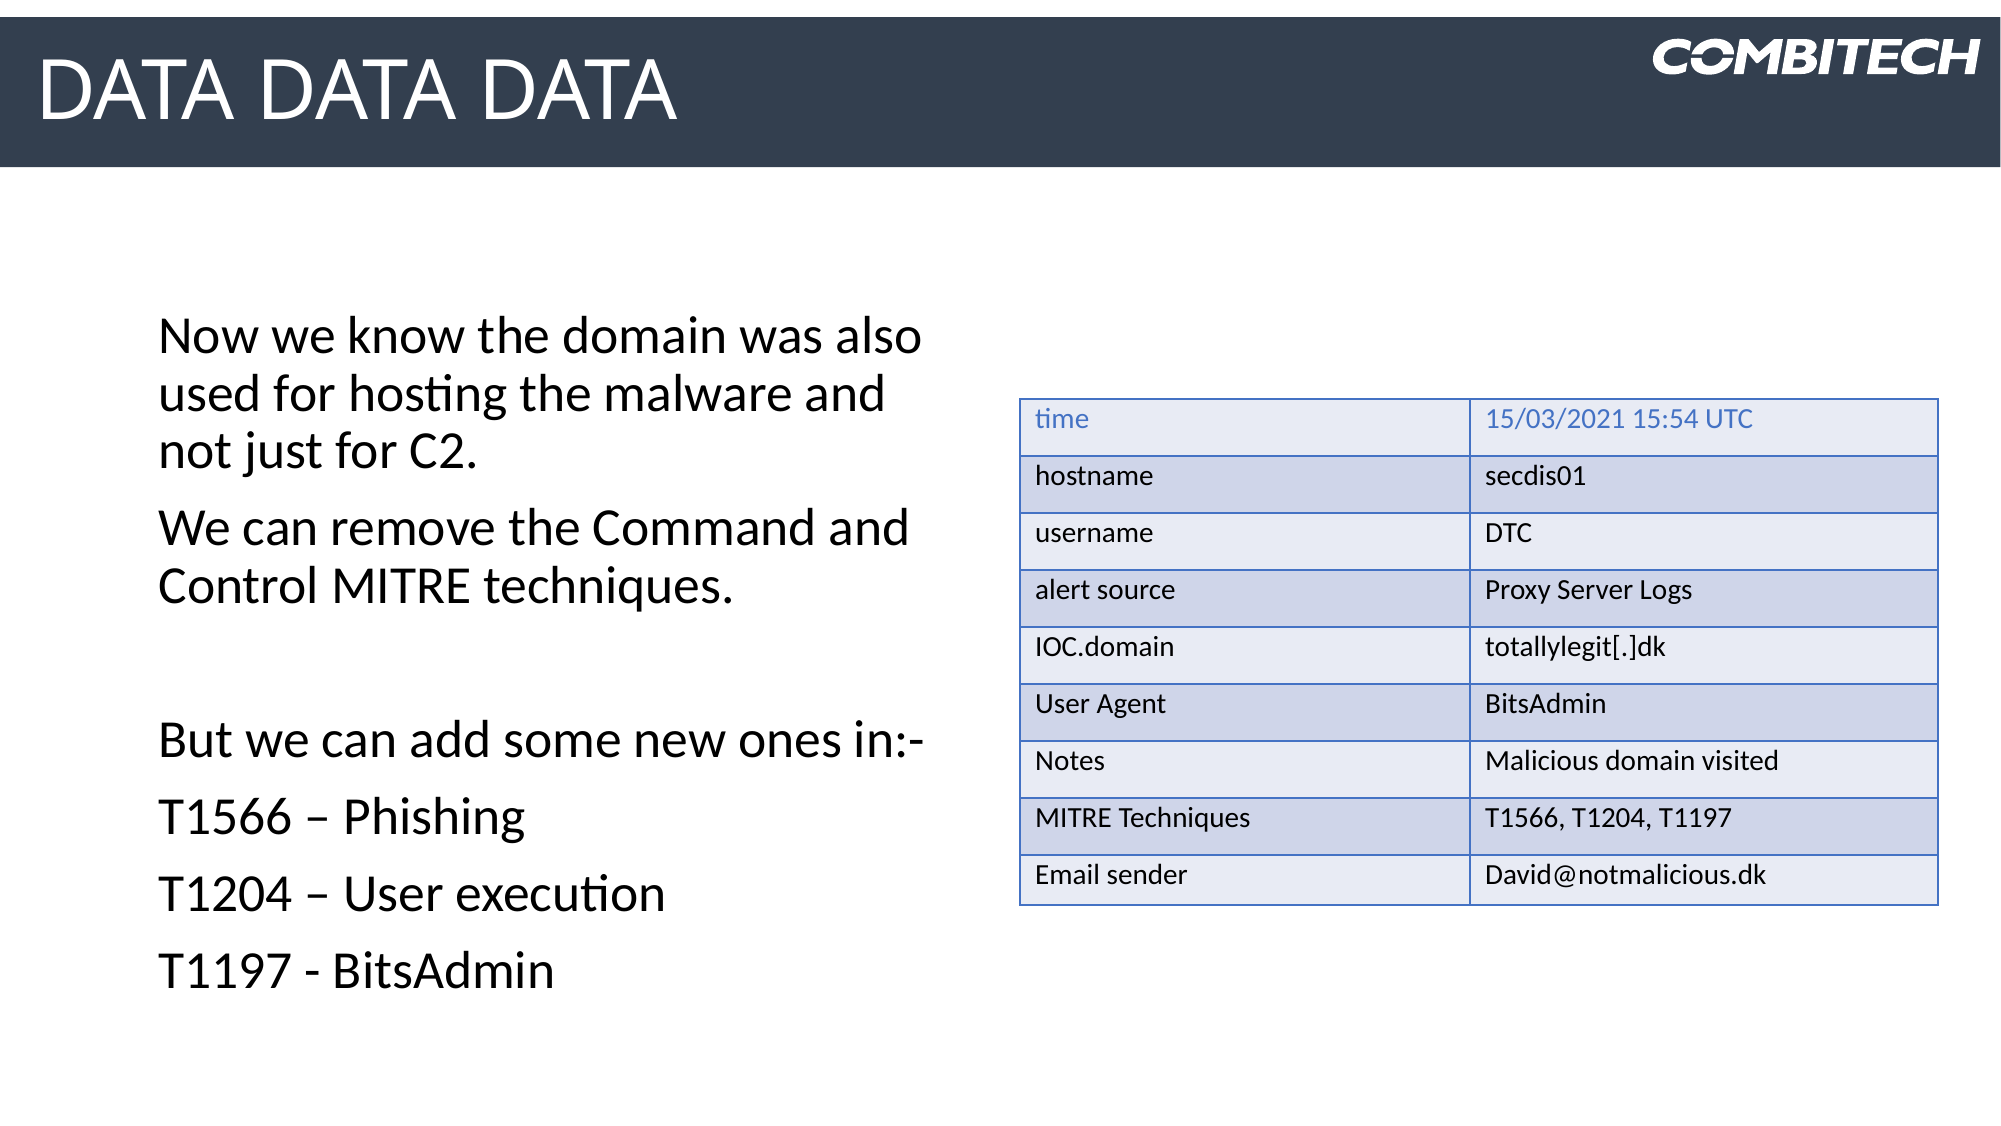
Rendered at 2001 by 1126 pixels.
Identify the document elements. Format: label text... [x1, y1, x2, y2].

table_cell IOC.domain [1021, 628, 1469, 683]
table_cell DTC [1471, 514, 1937, 569]
table_cell Malicious domain visited [1471, 742, 1937, 797]
table_cell Notes [1021, 742, 1469, 797]
list Now we know the domain was also used for hosting the malware and not just for C2. We can remove the Command and Control MITRE techniques. But we can add some new ones in:- T1566 – Phishing T1204 – User execution T1197 - BitsAdmin [137, 299, 988, 1014]
table_cell T1566, T1204, T1197 [1471, 799, 1937, 854]
table_cell BitsAdmin [1471, 685, 1937, 740]
table_cell alert source [1021, 571, 1469, 626]
title Data data data [19, 17, 1801, 168]
table_cell User Agent [1021, 685, 1469, 740]
table_cell secdis01 [1471, 457, 1937, 512]
table_header time [1021, 400, 1469, 455]
table_cell David@notmalicious.dk [1471, 856, 1937, 904]
table_header 15/03/2021 15:54 UTC [1471, 400, 1937, 455]
table_cell hostname [1021, 457, 1469, 512]
table_cell MITRE Techniques [1021, 799, 1469, 854]
table_cell username [1021, 514, 1469, 569]
table_cell totallylegit[.]dk [1471, 628, 1937, 683]
table_cell Email sender [1021, 856, 1469, 904]
table_cell Proxy Server Logs [1471, 571, 1937, 626]
